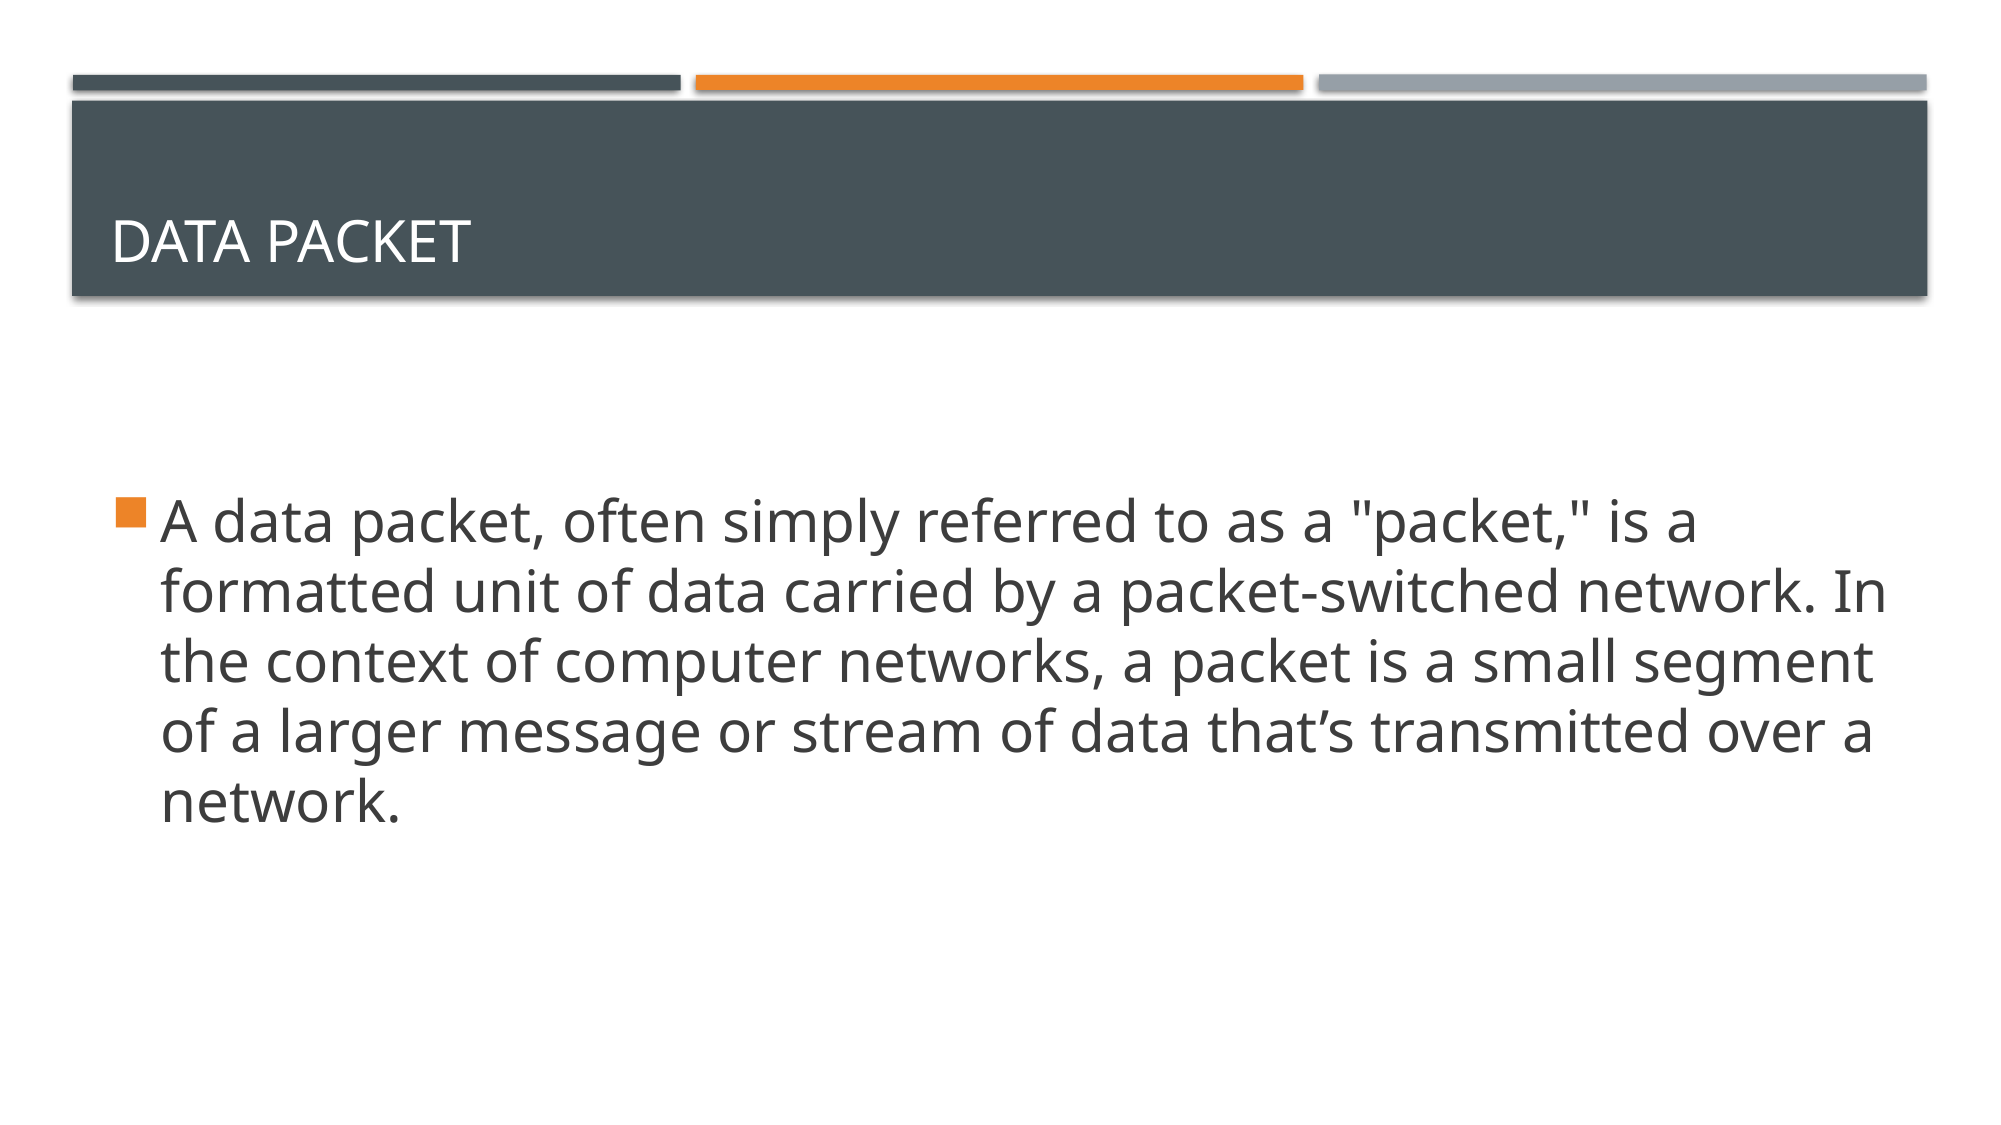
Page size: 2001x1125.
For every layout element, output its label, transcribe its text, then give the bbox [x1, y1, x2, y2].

title DATA PACKET [95, 115, 1905, 282]
list A data packet, often simply referred to as a "packet," is a formatted unit of data carried by a packet-switched network. In the context of computer networks, a packet is a small segment of a larger message or stream of data that’s transmitted over a network. [95, 357, 1905, 962]
